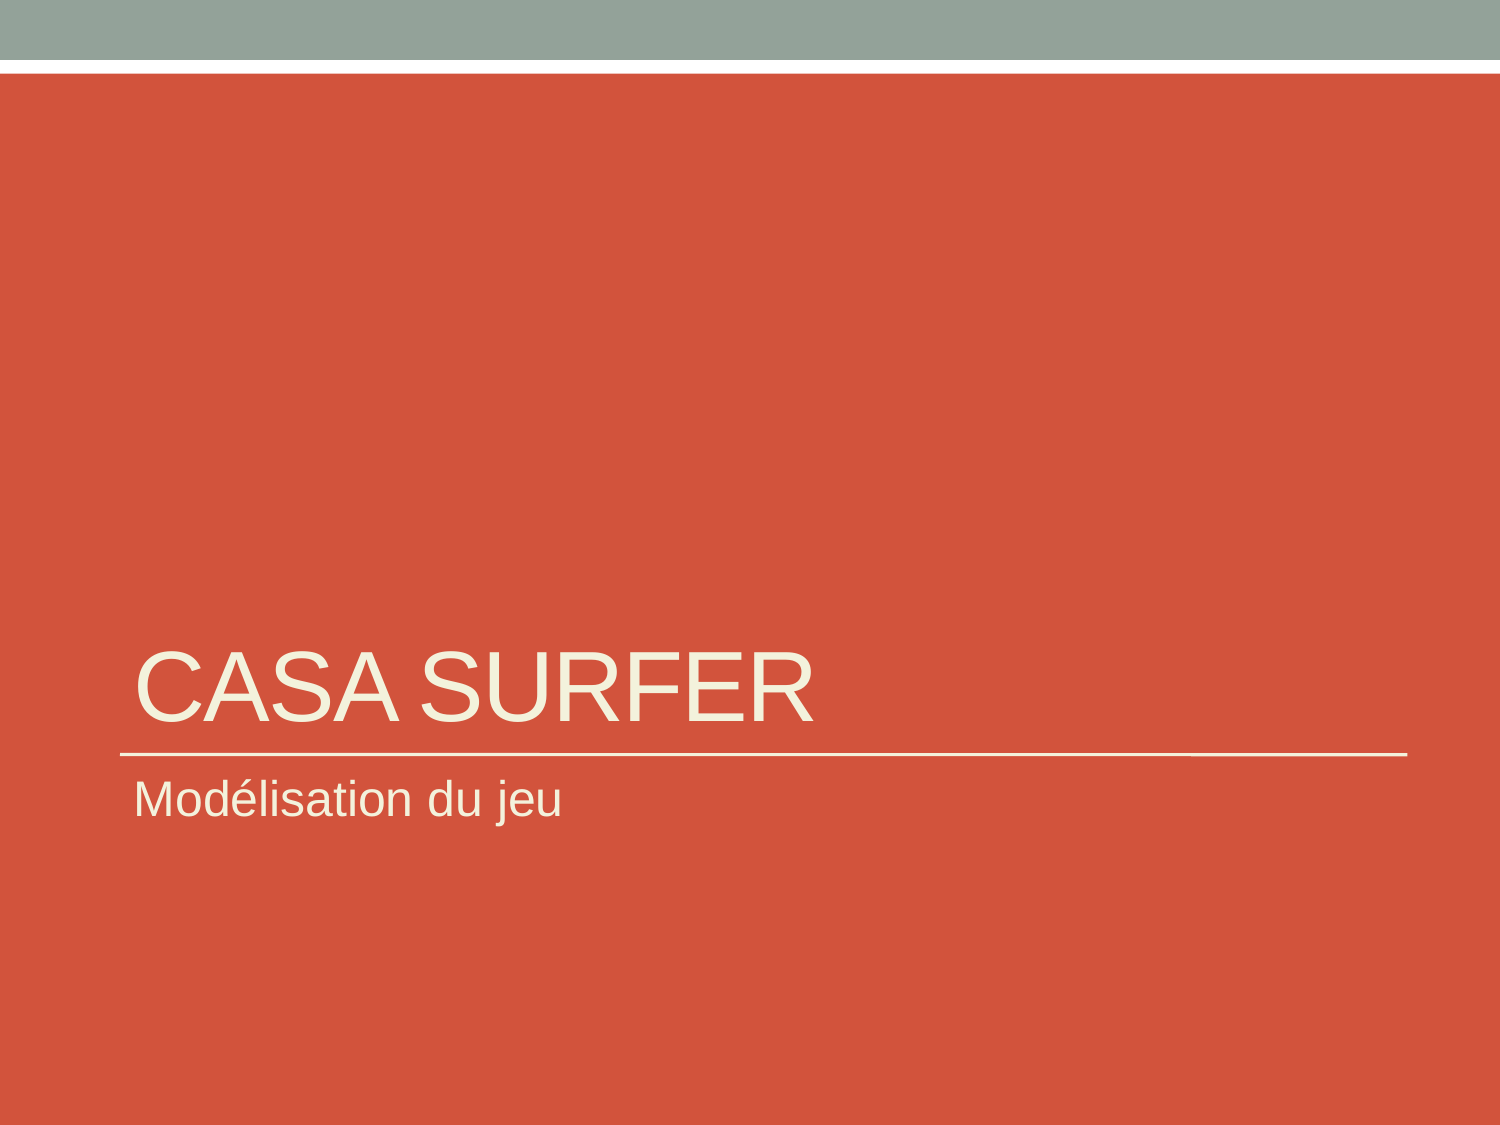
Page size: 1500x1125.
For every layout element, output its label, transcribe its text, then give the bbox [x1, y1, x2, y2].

title Casa surfer [118, 387, 1394, 749]
list Modélisation du jeu [118, 758, 1394, 1006]
